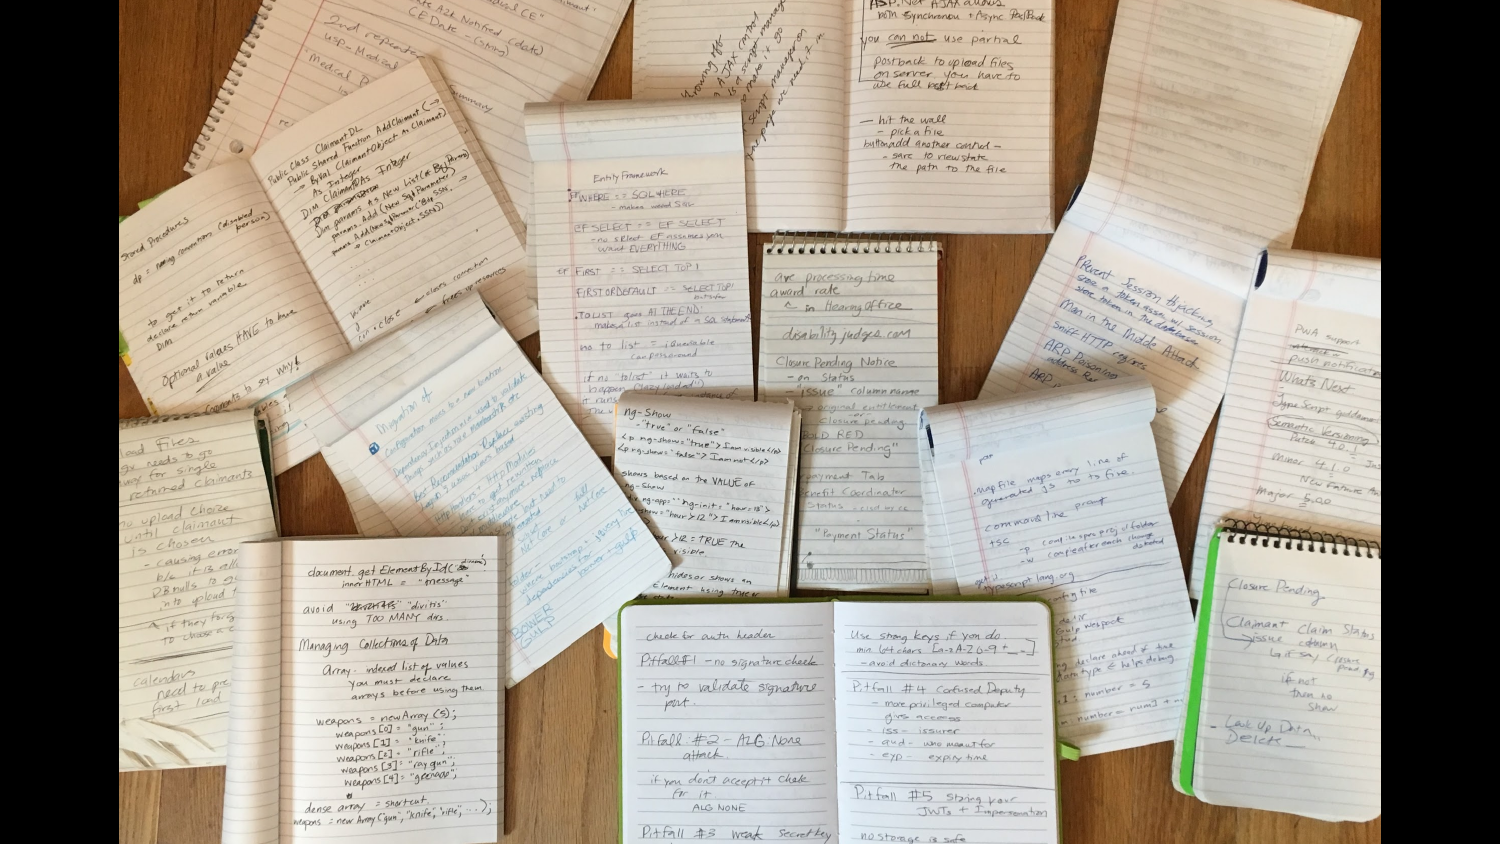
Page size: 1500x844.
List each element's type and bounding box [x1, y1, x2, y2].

picture [118, 0, 1381, 844]
